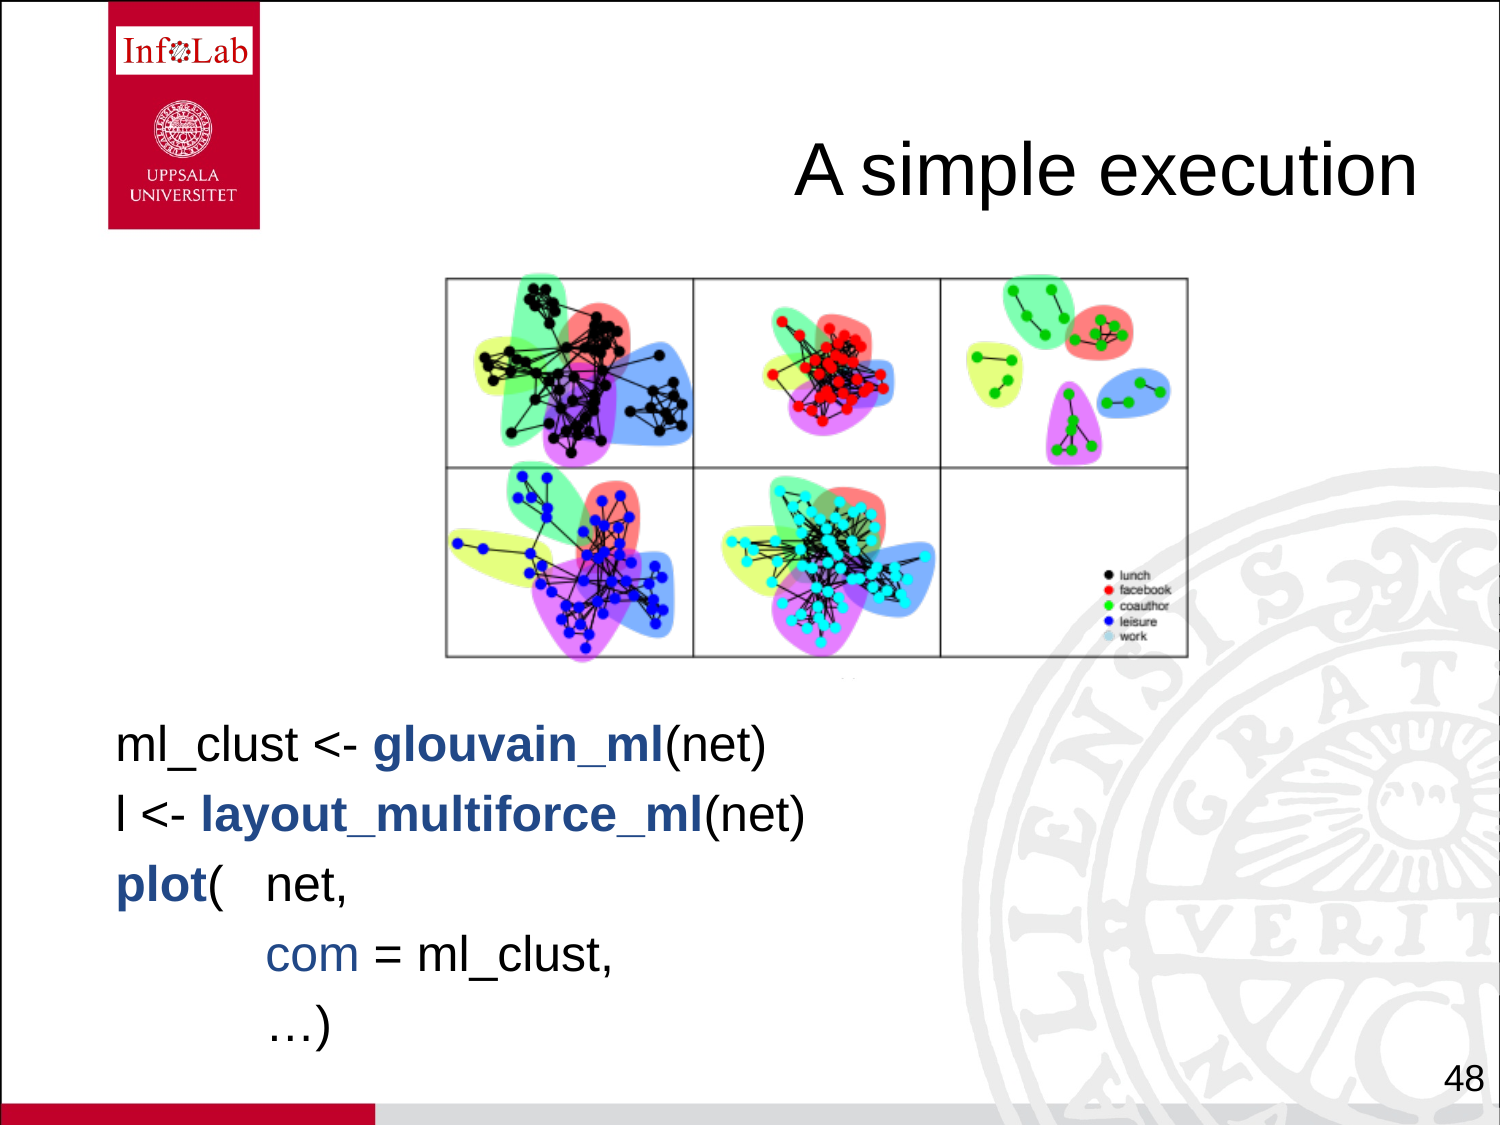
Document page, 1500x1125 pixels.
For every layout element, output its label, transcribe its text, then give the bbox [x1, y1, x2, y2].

picture [0, 0, 1500, 1125]
list ml_clust <- glouvain_ml(net) l <- layout_multiforce_ml(net) plot( net, com = ml_clust, …) [100, 704, 1423, 1125]
title A simple execution [289, 99, 1436, 232]
